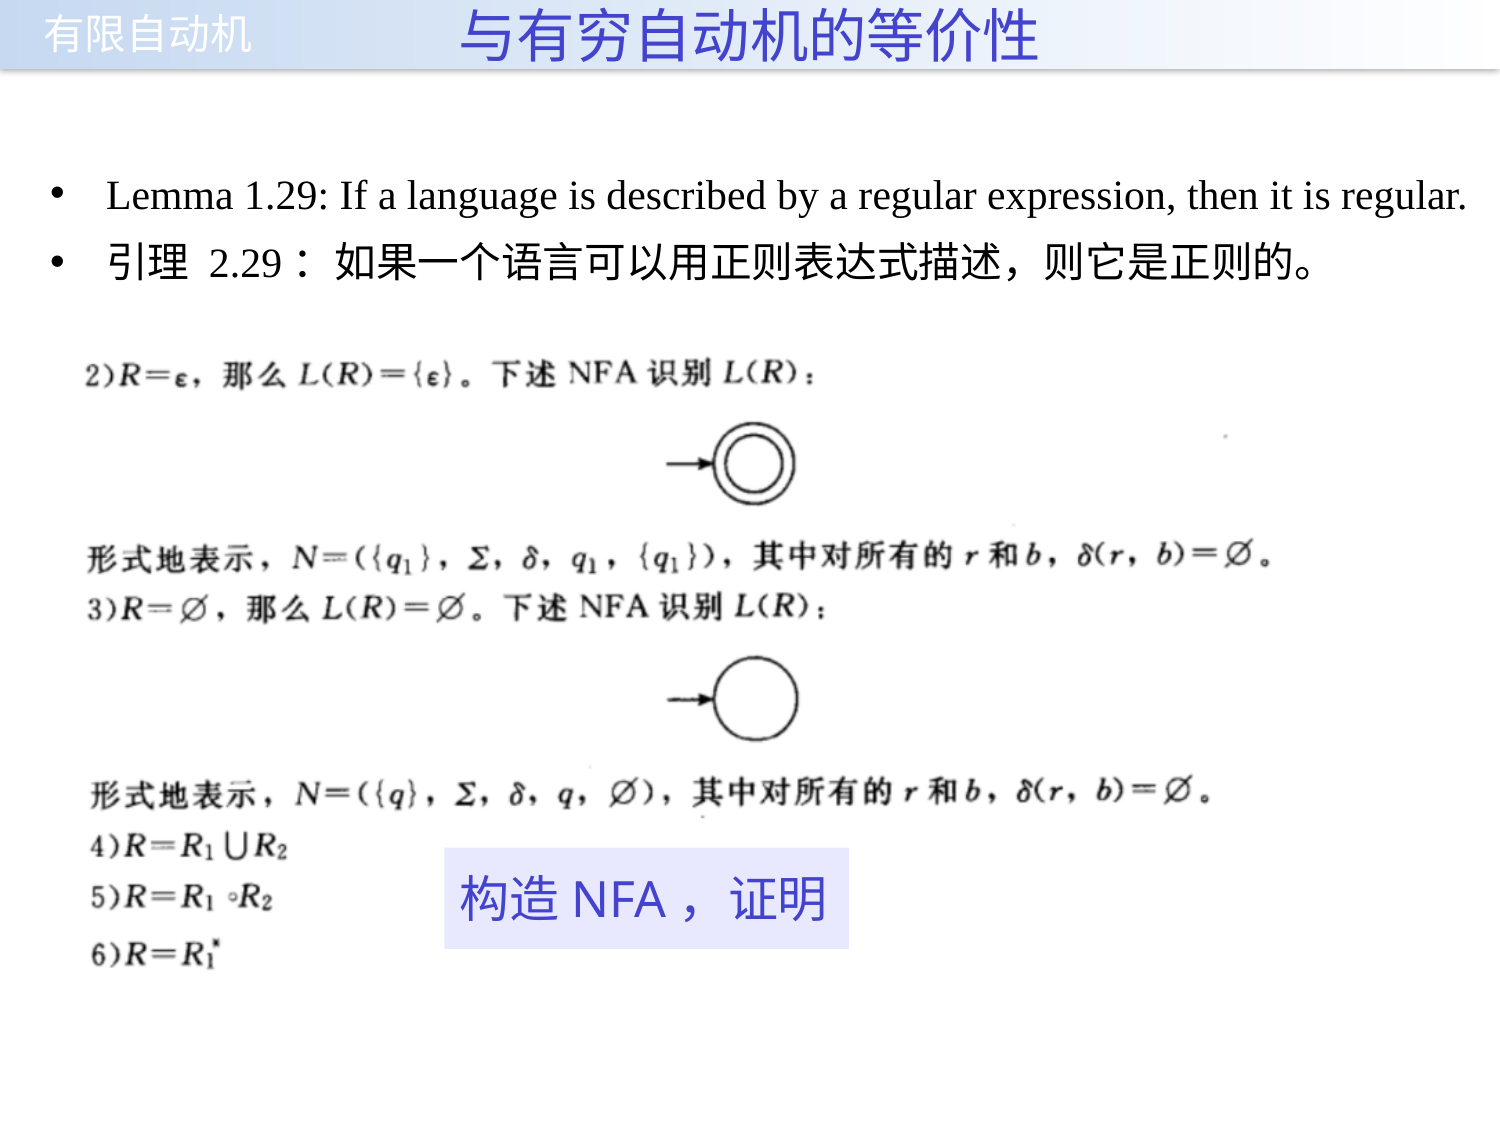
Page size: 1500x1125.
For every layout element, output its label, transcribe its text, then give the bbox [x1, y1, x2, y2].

picture [9, 349, 1490, 979]
list Lemma 1.29: If a language is described by a regular expression, then it is regular. 引理 2.29：如果一个语言可以用正则表达式描述，则它是正则的。 [34, 149, 1485, 337]
title 与有穷自动机的等价性 [15, 0, 1485, 93]
